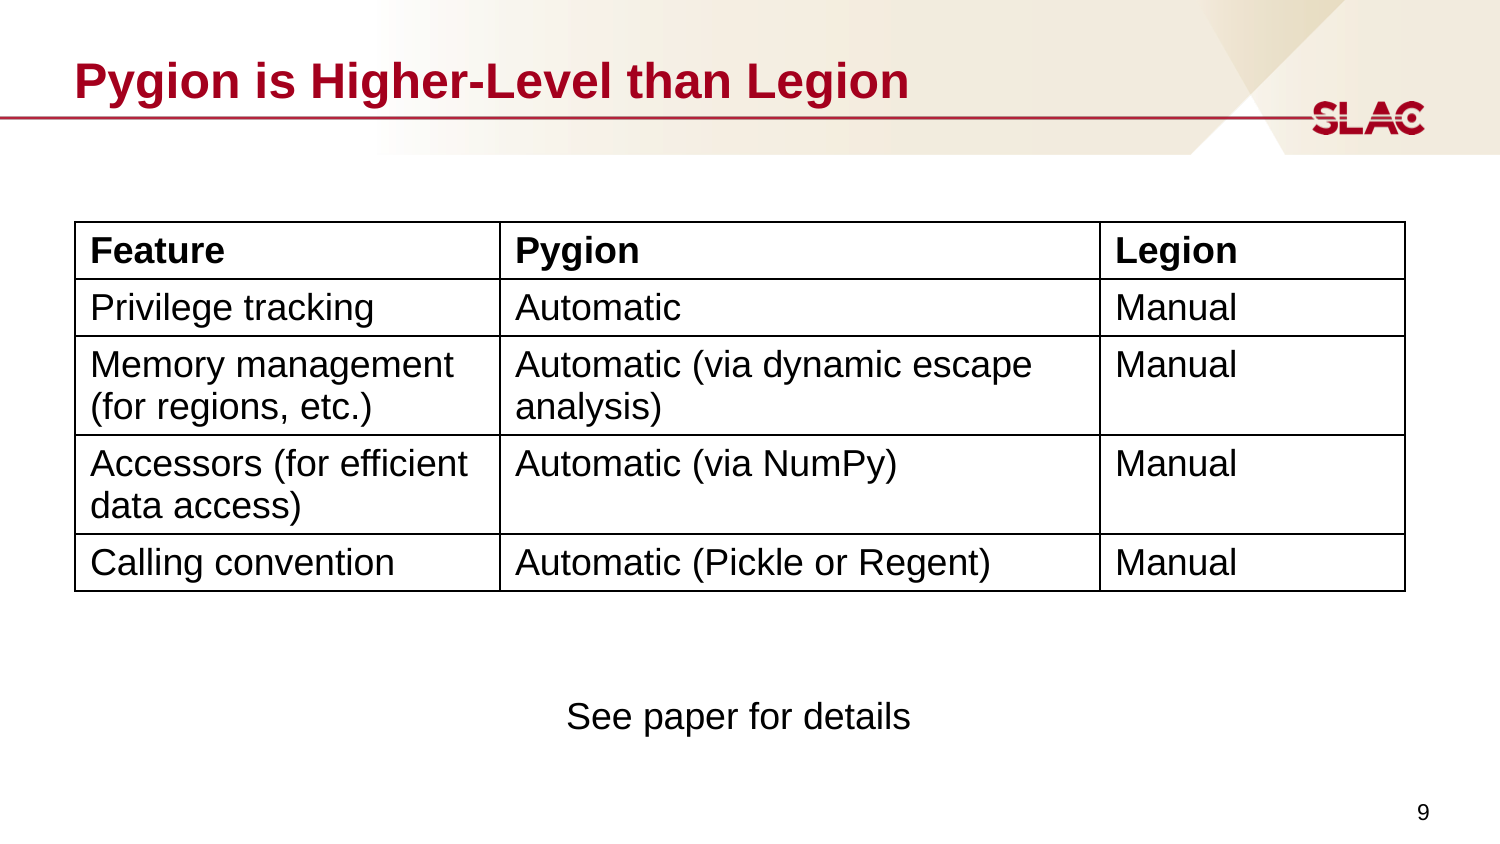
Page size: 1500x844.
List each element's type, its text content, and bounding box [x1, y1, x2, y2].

text_box See paper for details [551, 684, 927, 745]
table_header Feature [76, 223, 499, 278]
table_cell Calling convention [76, 535, 499, 590]
table_cell Accessors (for efficient data access) [76, 436, 499, 533]
table_cell Memory management (for regions, etc.) [76, 337, 499, 434]
table_cell Manual [1101, 337, 1404, 434]
table_cell Automatic (via NumPy) [501, 436, 1099, 533]
table_header Pygion [501, 223, 1099, 278]
table_cell Automatic [501, 280, 1099, 335]
title Pygion is Higher-Level than Legion [74, 15, 1404, 109]
table_cell Manual [1101, 535, 1404, 590]
table_cell Manual [1101, 436, 1404, 533]
table_cell Automatic (Pickle or Regent) [501, 535, 1099, 590]
table_header Legion [1101, 223, 1404, 278]
table_cell Automatic (via dynamic escape analysis) [501, 337, 1099, 434]
slide_number 9 [1405, 777, 1458, 844]
table_cell Privilege tracking [76, 280, 499, 335]
table_cell Manual [1101, 280, 1404, 335]
picture [0, 0, 1500, 155]
